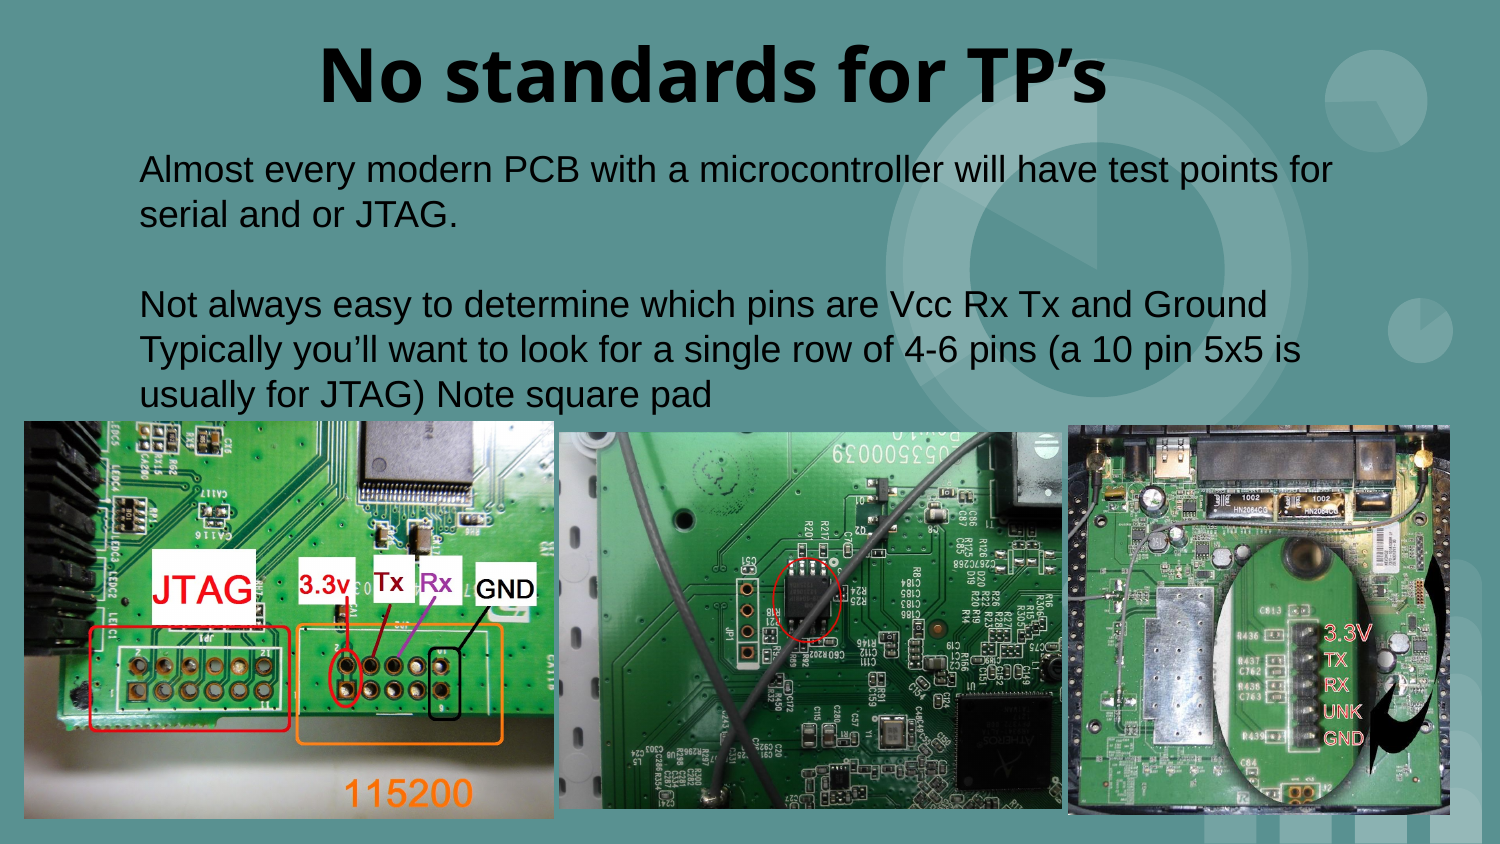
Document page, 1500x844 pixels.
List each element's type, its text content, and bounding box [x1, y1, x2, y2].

picture [23, 421, 554, 819]
text_box Almost every modern PCB with a microcontroller will have test points for serial and or JTAG. Not always easy to determine which pins are Vcc Rx Tx and Ground Typically you’ll want to look for a single row of 4-6 pins (a 10 pin 5x5 is usually for JTAG) Note square pad [124, 129, 1423, 378]
picture [559, 432, 1062, 809]
title No standards for TP’s [302, 15, 1302, 129]
picture [1067, 425, 1451, 816]
